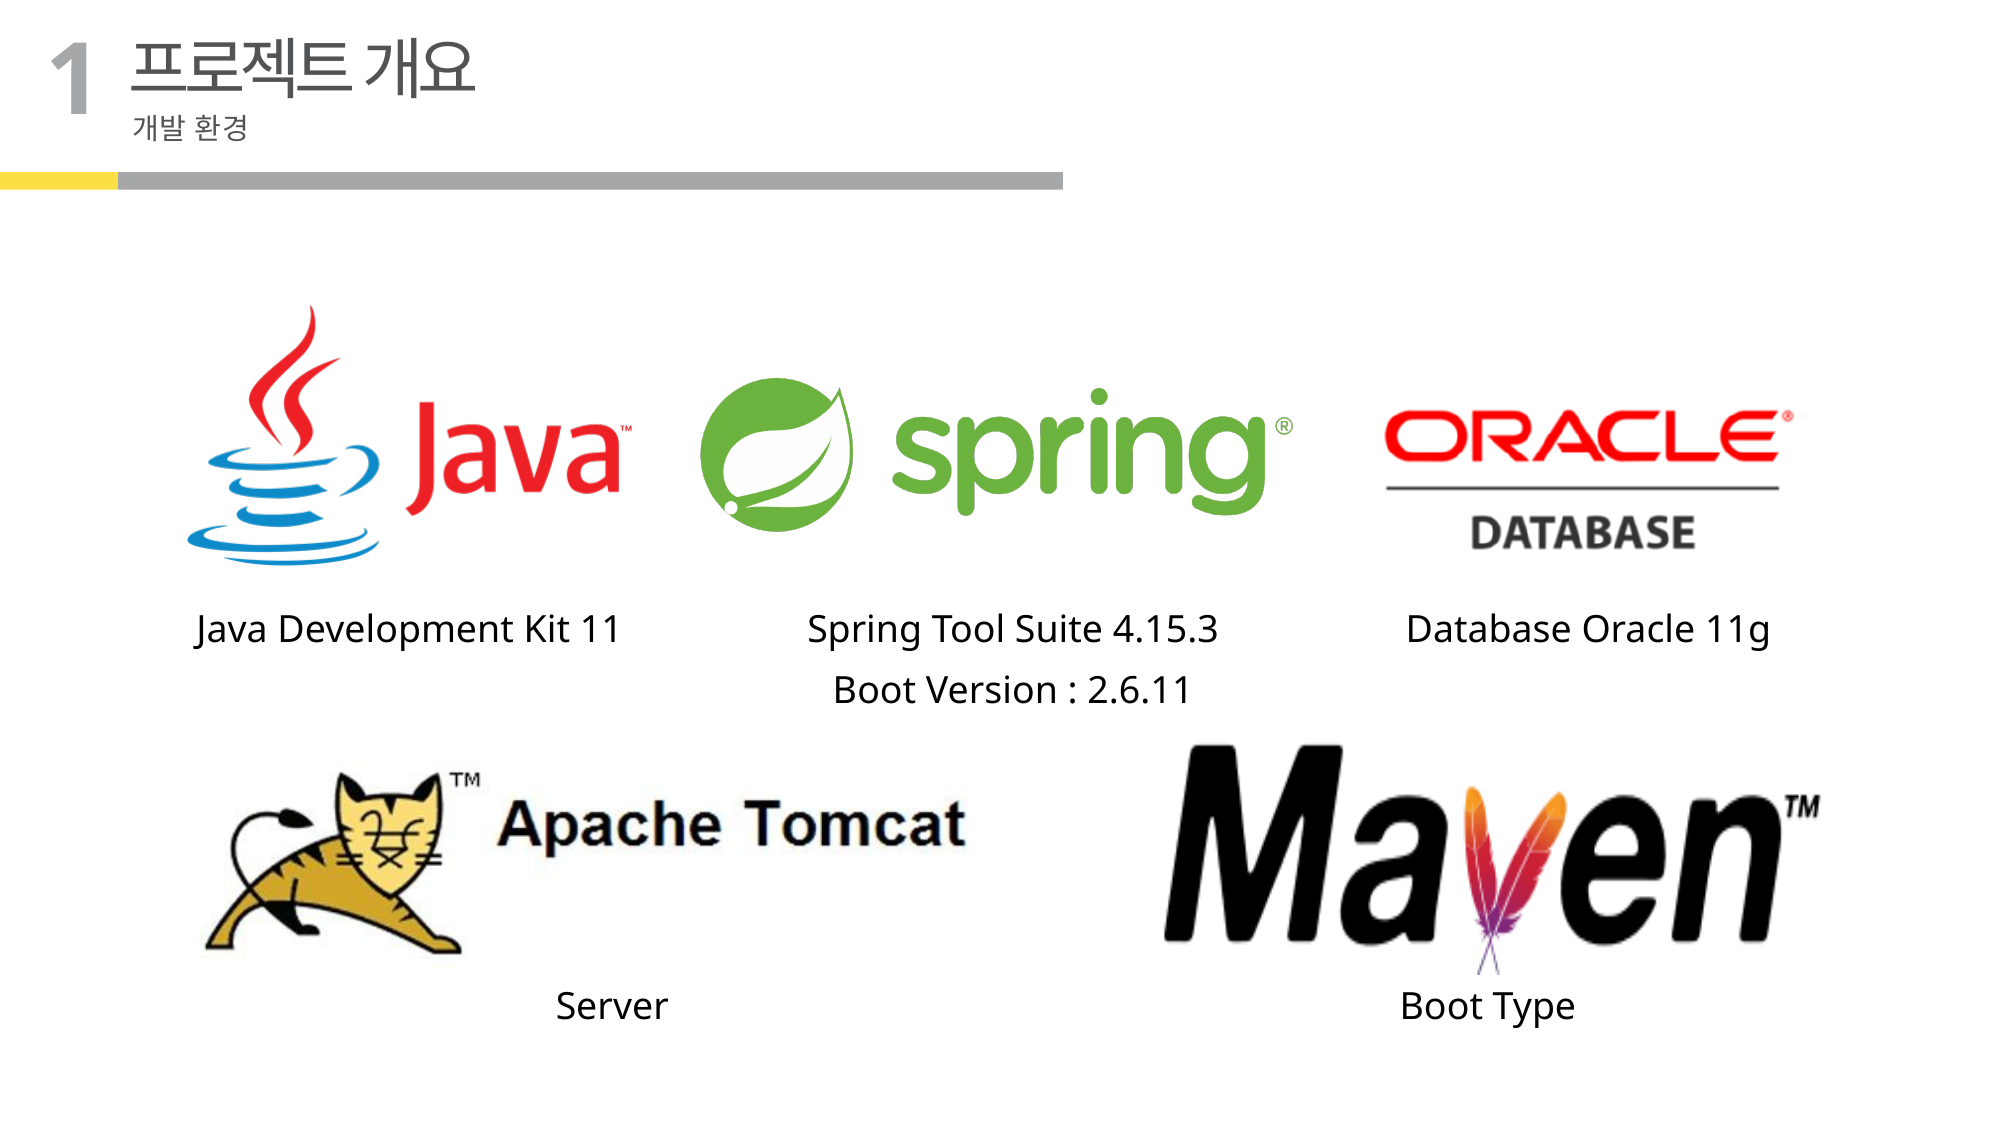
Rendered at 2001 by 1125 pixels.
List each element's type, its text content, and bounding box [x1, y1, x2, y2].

picture [184, 292, 635, 575]
text_box [0, 171, 119, 191]
text_box Boot Version : 2.6.11 [770, 658, 1256, 719]
text_box 개발 환경 [118, 103, 264, 153]
picture [1151, 738, 1825, 975]
text_box 프로젝트 개요 [118, 19, 494, 115]
text_box Database Oracle 11g [1345, 597, 1832, 658]
text_box Boot Type [1245, 975, 1731, 1035]
picture [1352, 361, 1825, 598]
picture [700, 378, 1293, 533]
text_box Java Development Kit 11 [167, 597, 653, 658]
text_box [119, 171, 1064, 191]
picture [176, 738, 992, 975]
text_box Spring Tool Suite 4.15.3 [770, 597, 1256, 658]
text_box Server [369, 975, 855, 1035]
text_box 1 [30, 7, 118, 143]
